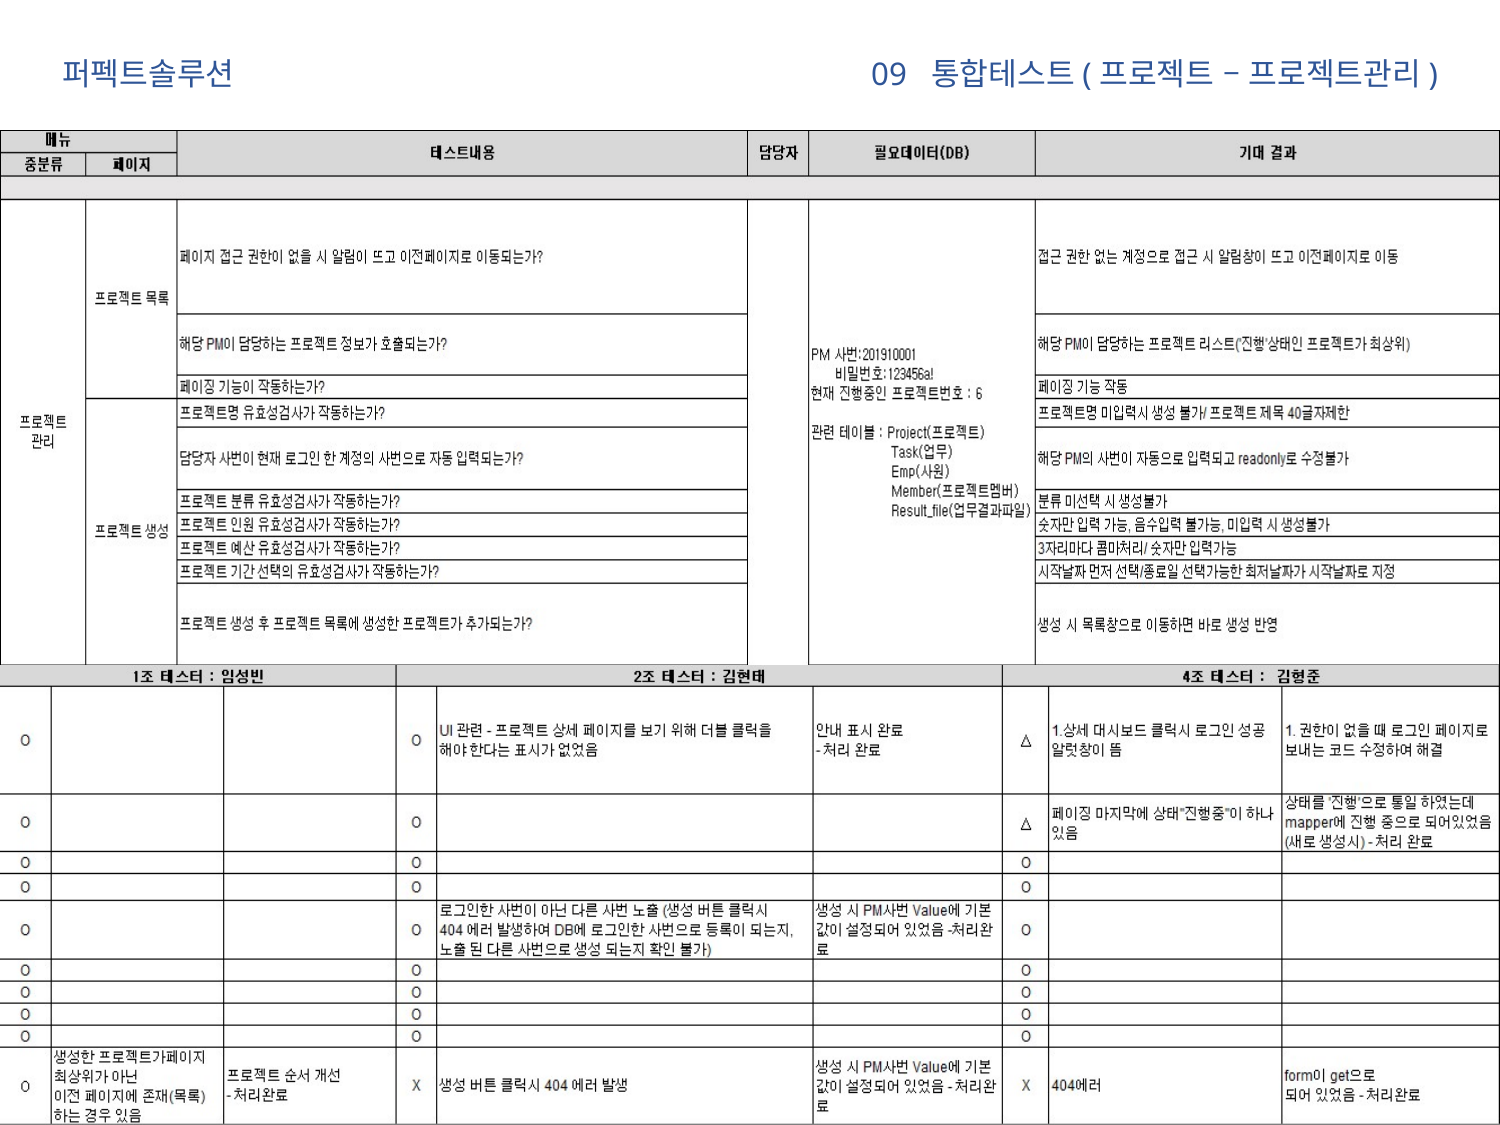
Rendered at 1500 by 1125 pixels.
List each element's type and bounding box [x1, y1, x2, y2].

picture [0, 130, 1500, 1125]
text_box [794, 47, 1453, 100]
text_box [47, 47, 488, 100]
